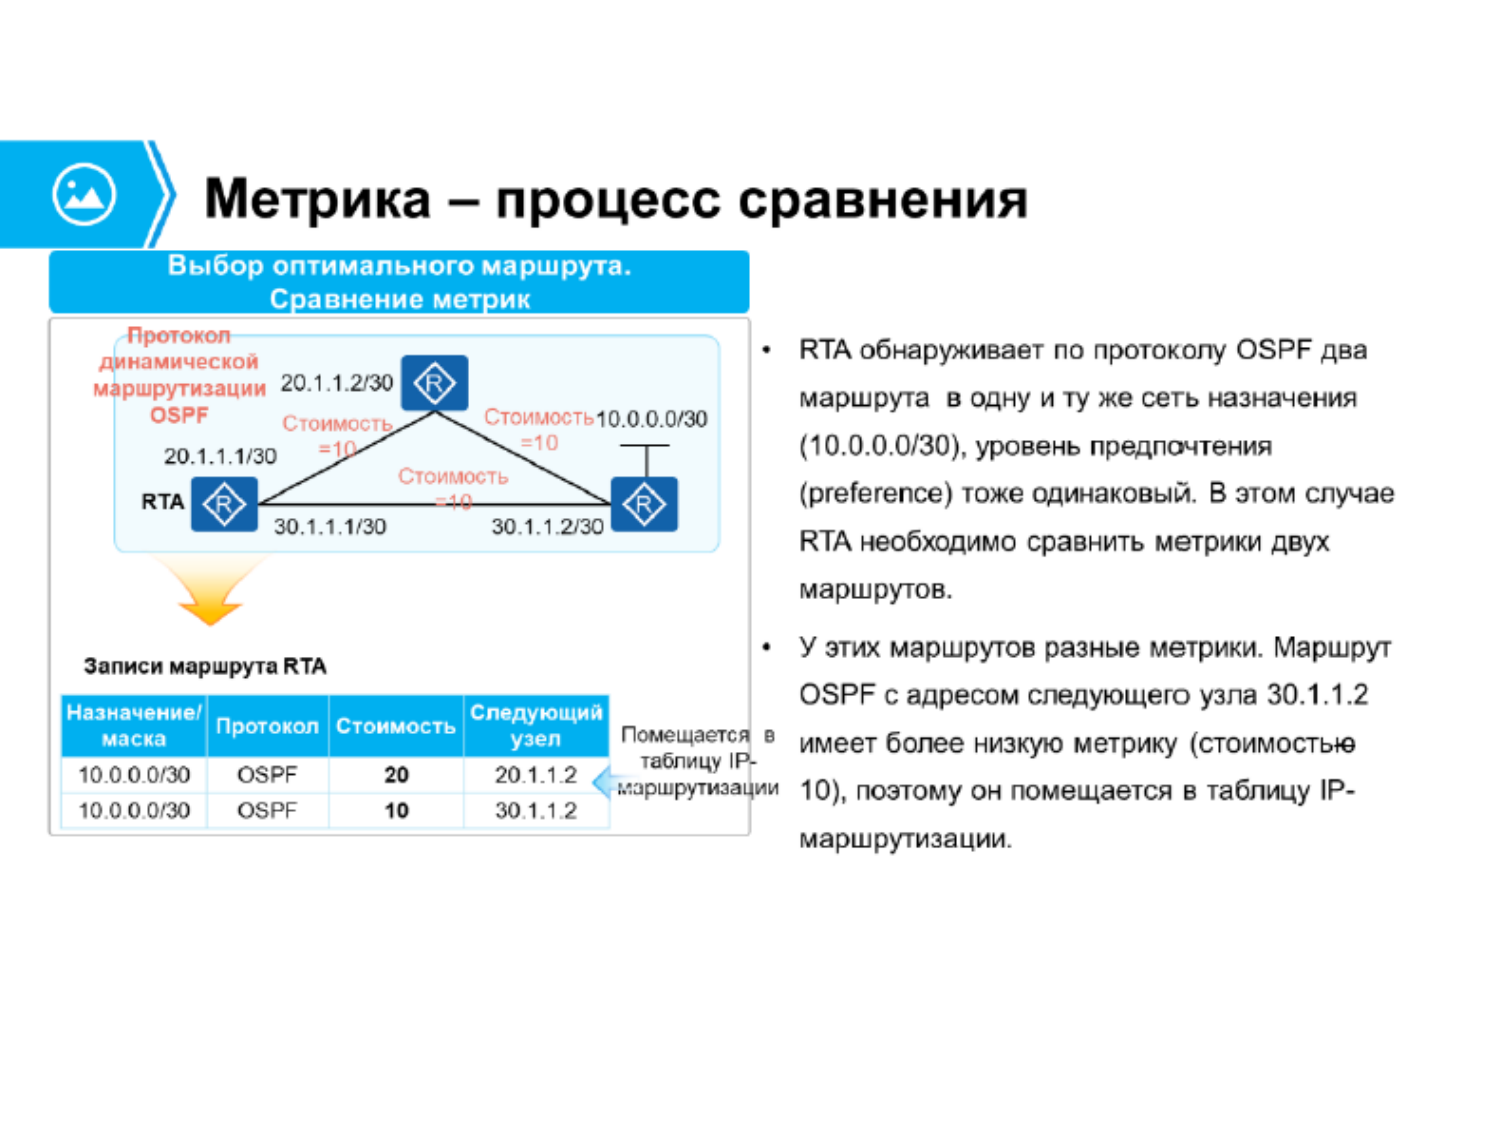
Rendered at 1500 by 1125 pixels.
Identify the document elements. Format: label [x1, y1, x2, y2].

list [0, 114, 1500, 888]
